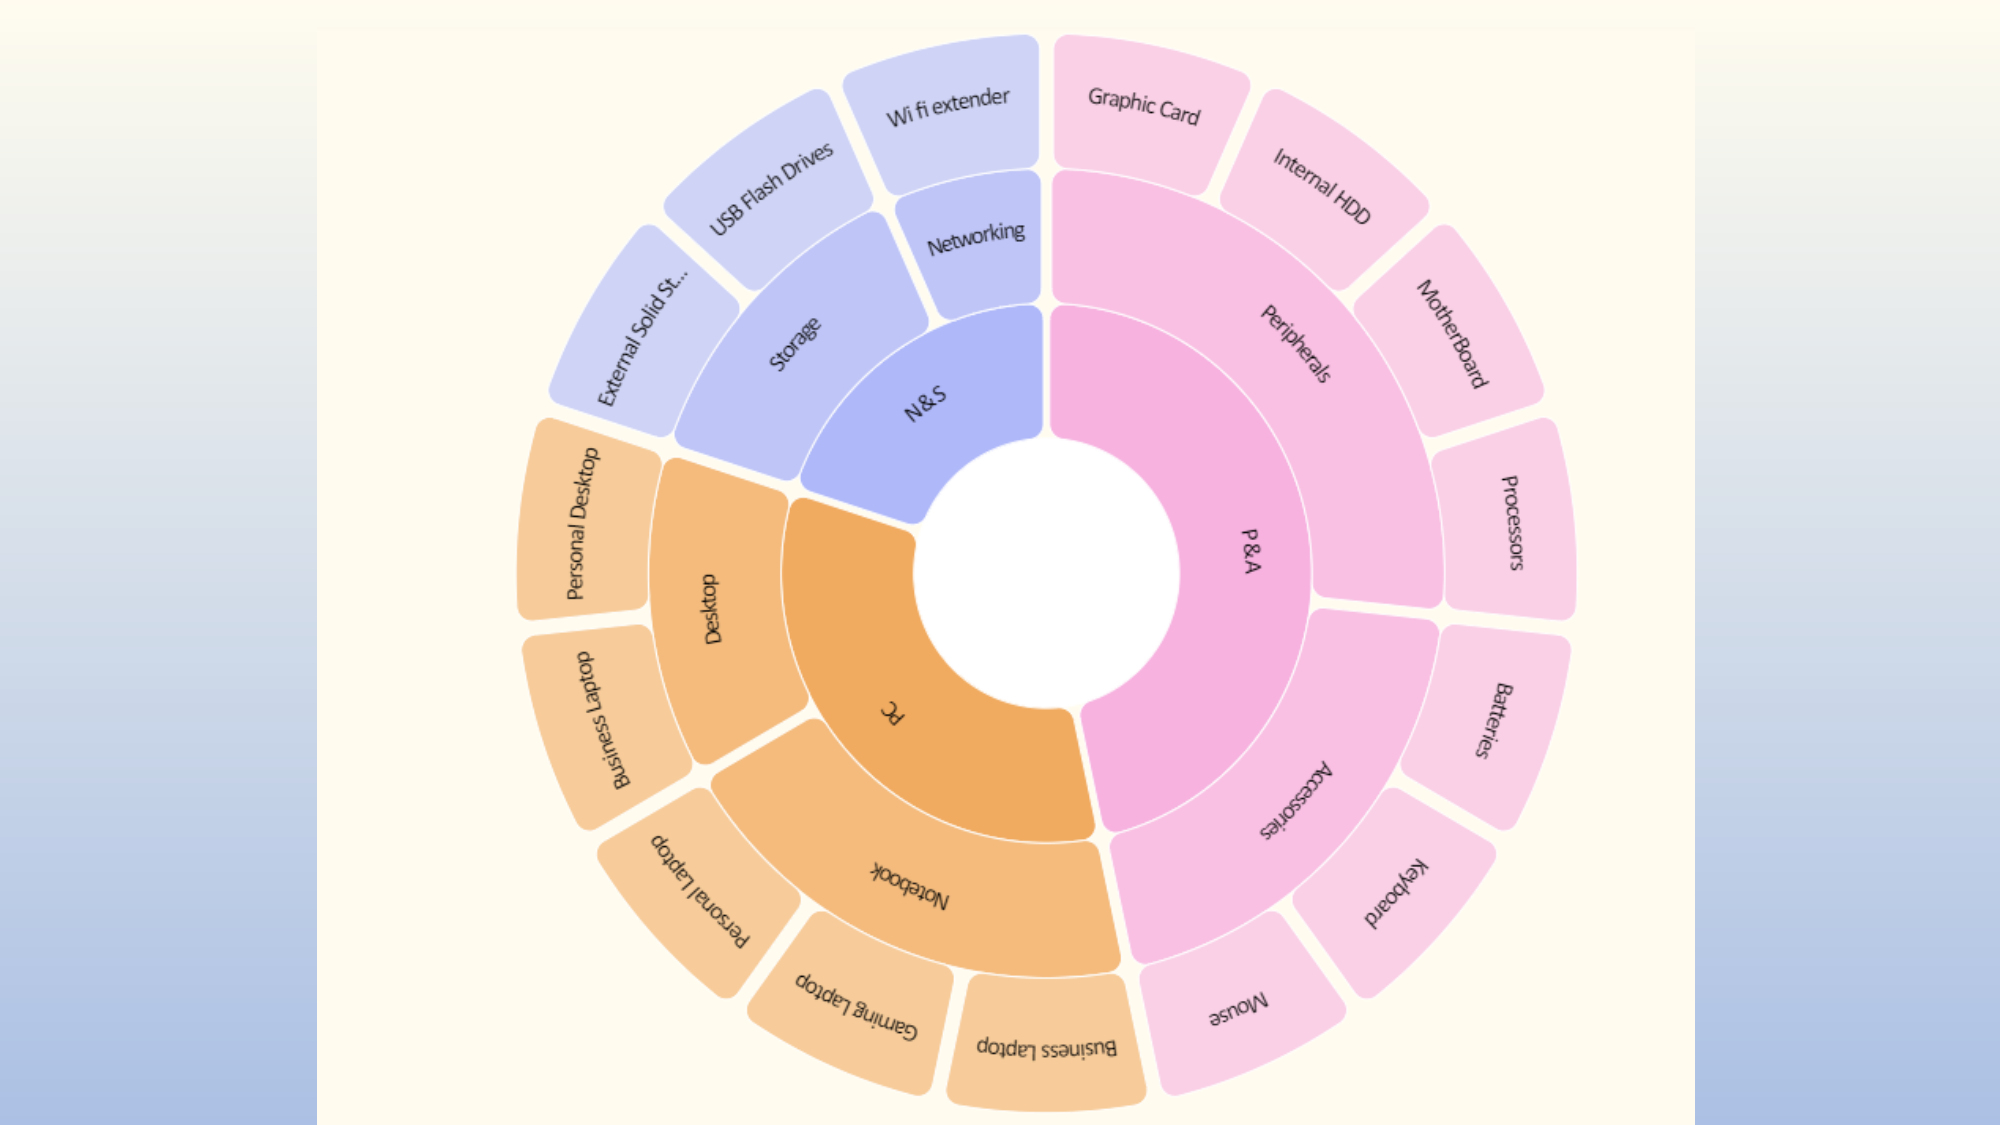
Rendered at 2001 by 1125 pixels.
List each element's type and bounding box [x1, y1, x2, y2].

picture [317, 27, 1695, 1125]
